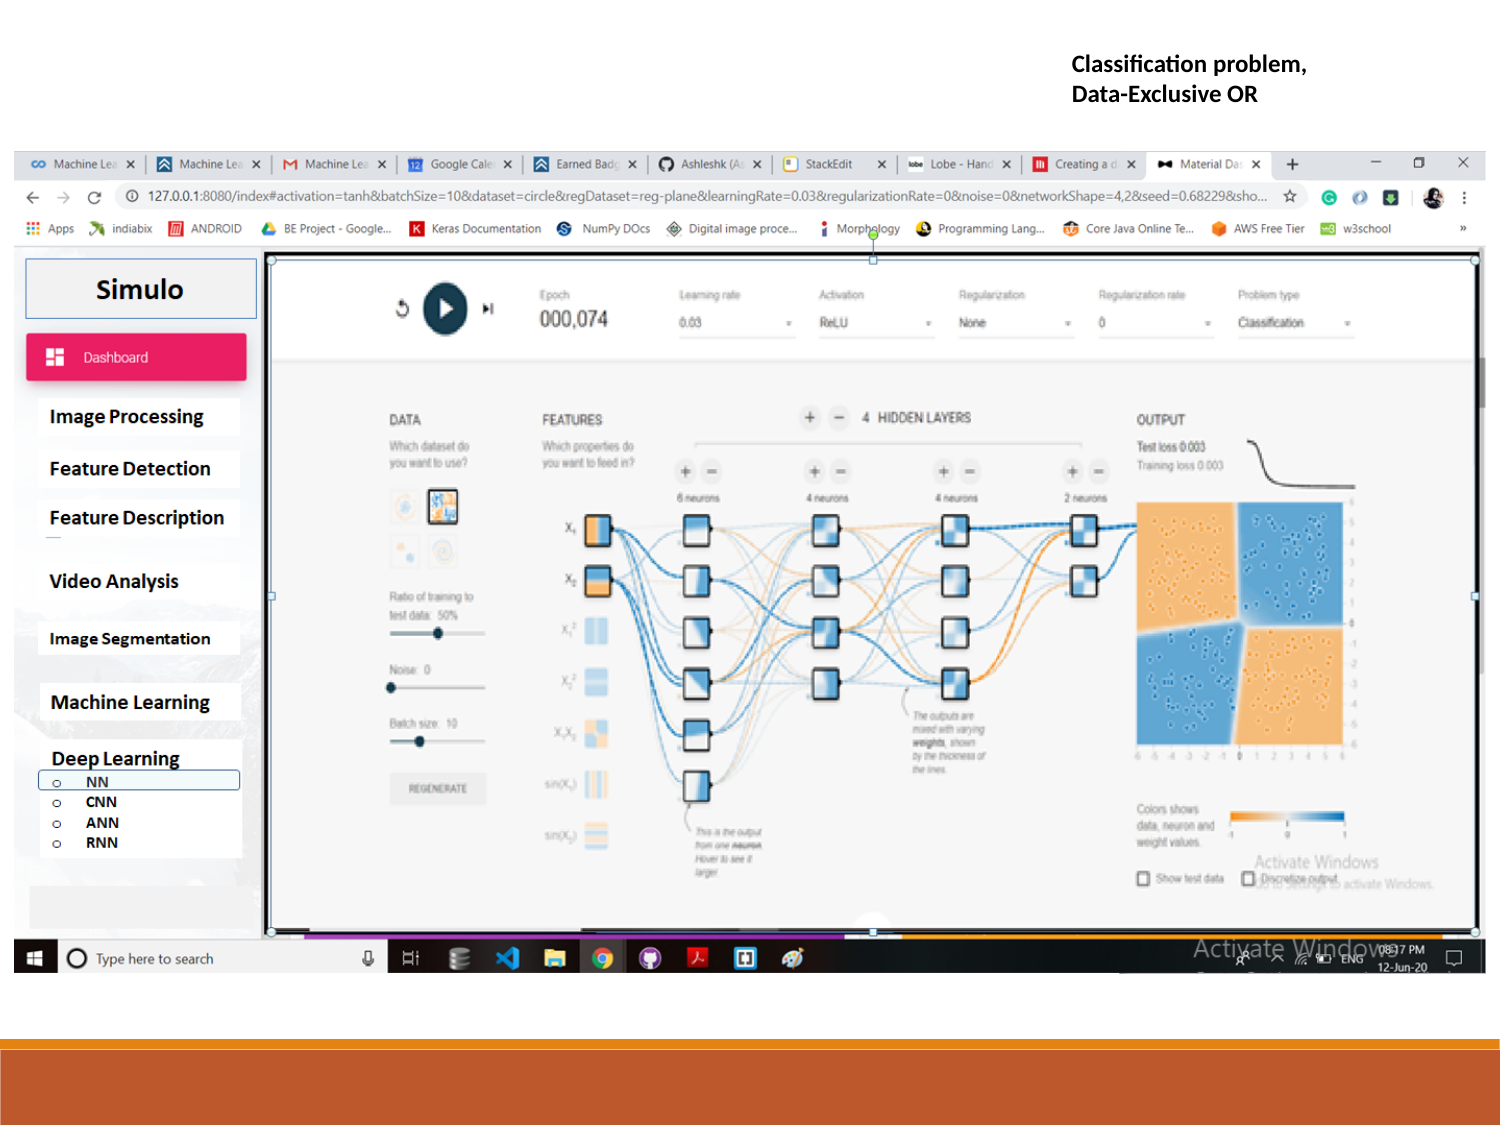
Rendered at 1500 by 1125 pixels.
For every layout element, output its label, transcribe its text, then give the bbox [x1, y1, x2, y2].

picture [13, 151, 1486, 974]
text_box Classification problem, Data-Exclusive OR [1057, 40, 1348, 115]
